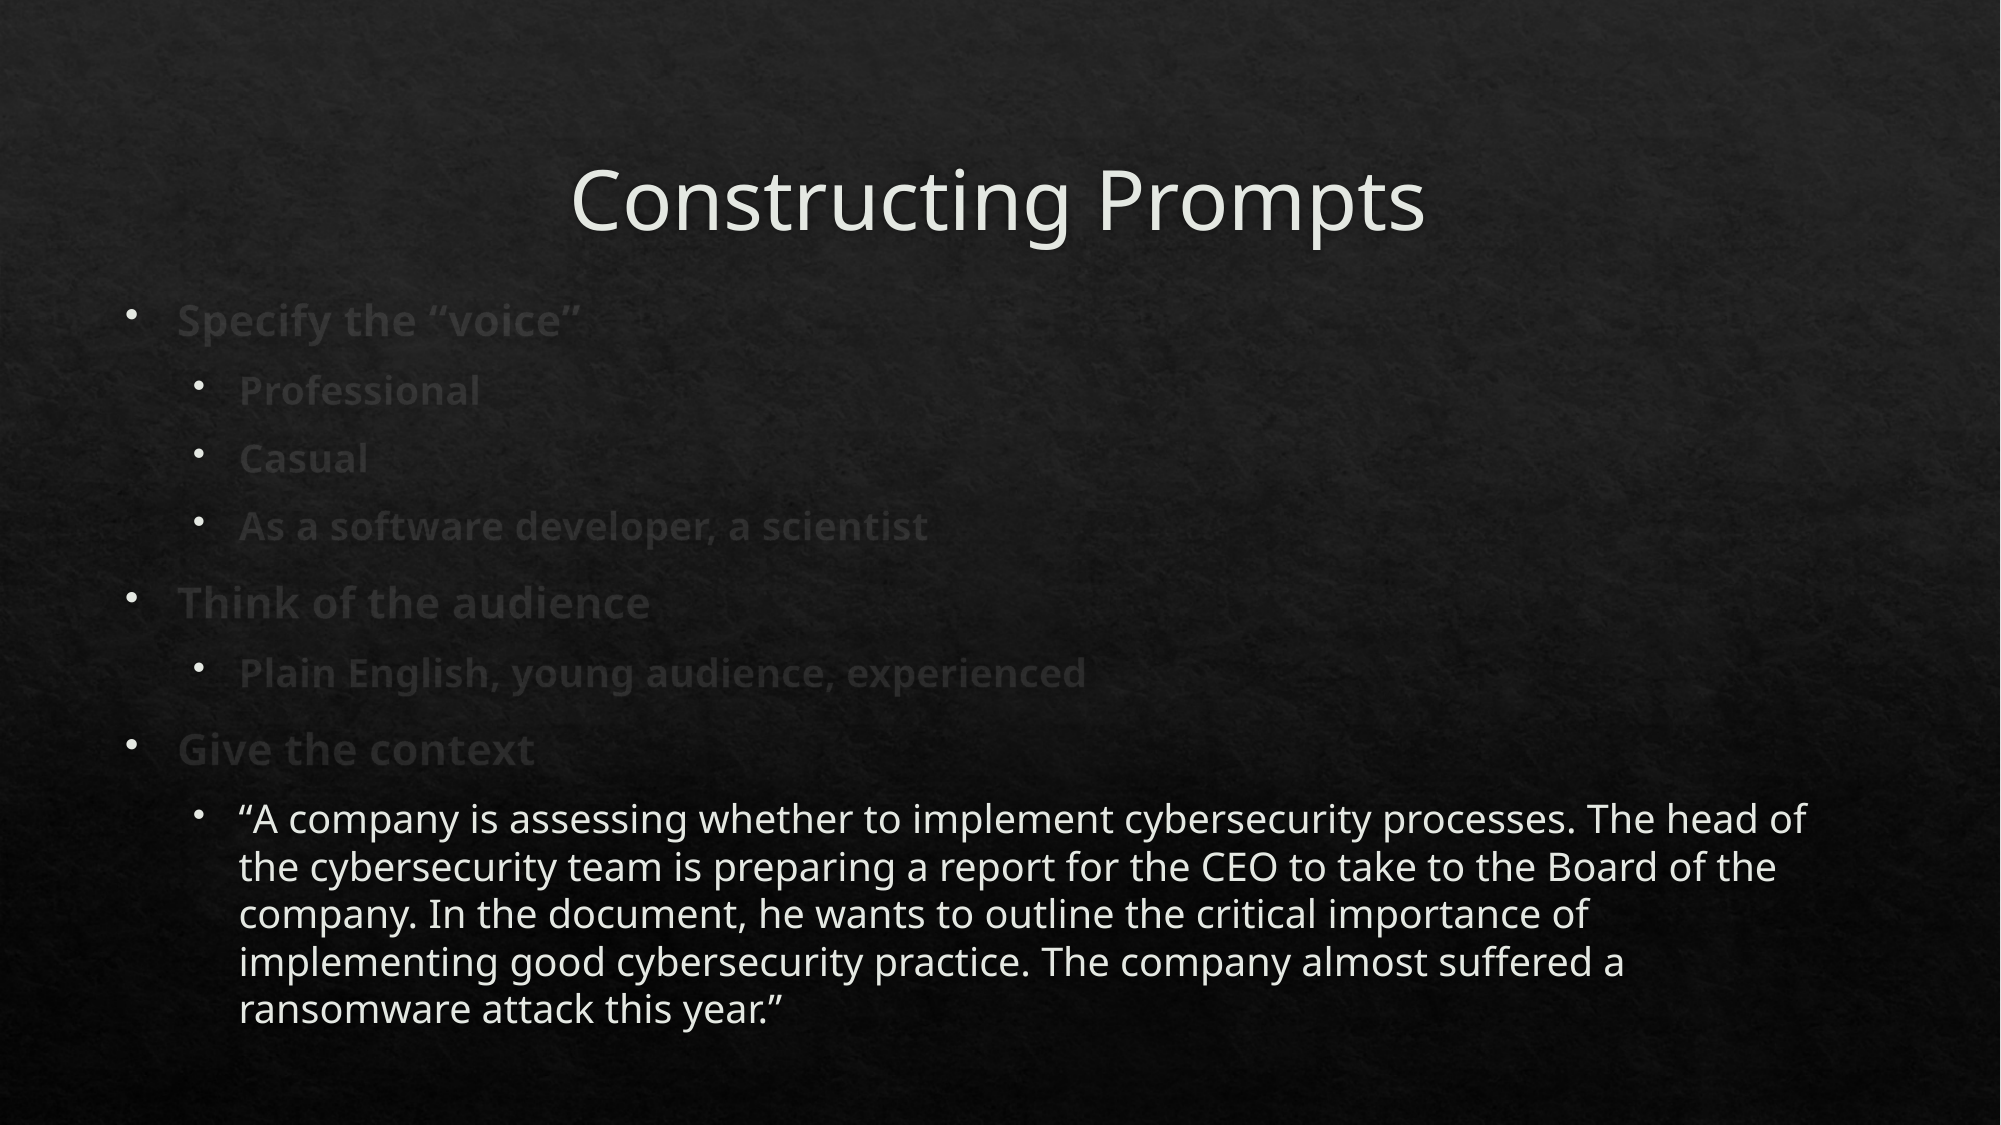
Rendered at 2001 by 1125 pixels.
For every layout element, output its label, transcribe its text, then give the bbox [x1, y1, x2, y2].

list Specify the “voice” Professional Casual As a software developer, a scientist Think of the audience Plain English, young audience, experienced Give the context “A company is assessing whether to implement cybersecurity processes. The head of the cybersecurity team is preparing a report for the CEO to take to the Board of the company. In the document, he wants to outline the critical importance of implementing good cybersecurity practice. The company almost suffered a ransomware attack this year.” [105, 279, 1849, 1057]
title Constructing Prompts [149, 99, 1849, 275]
